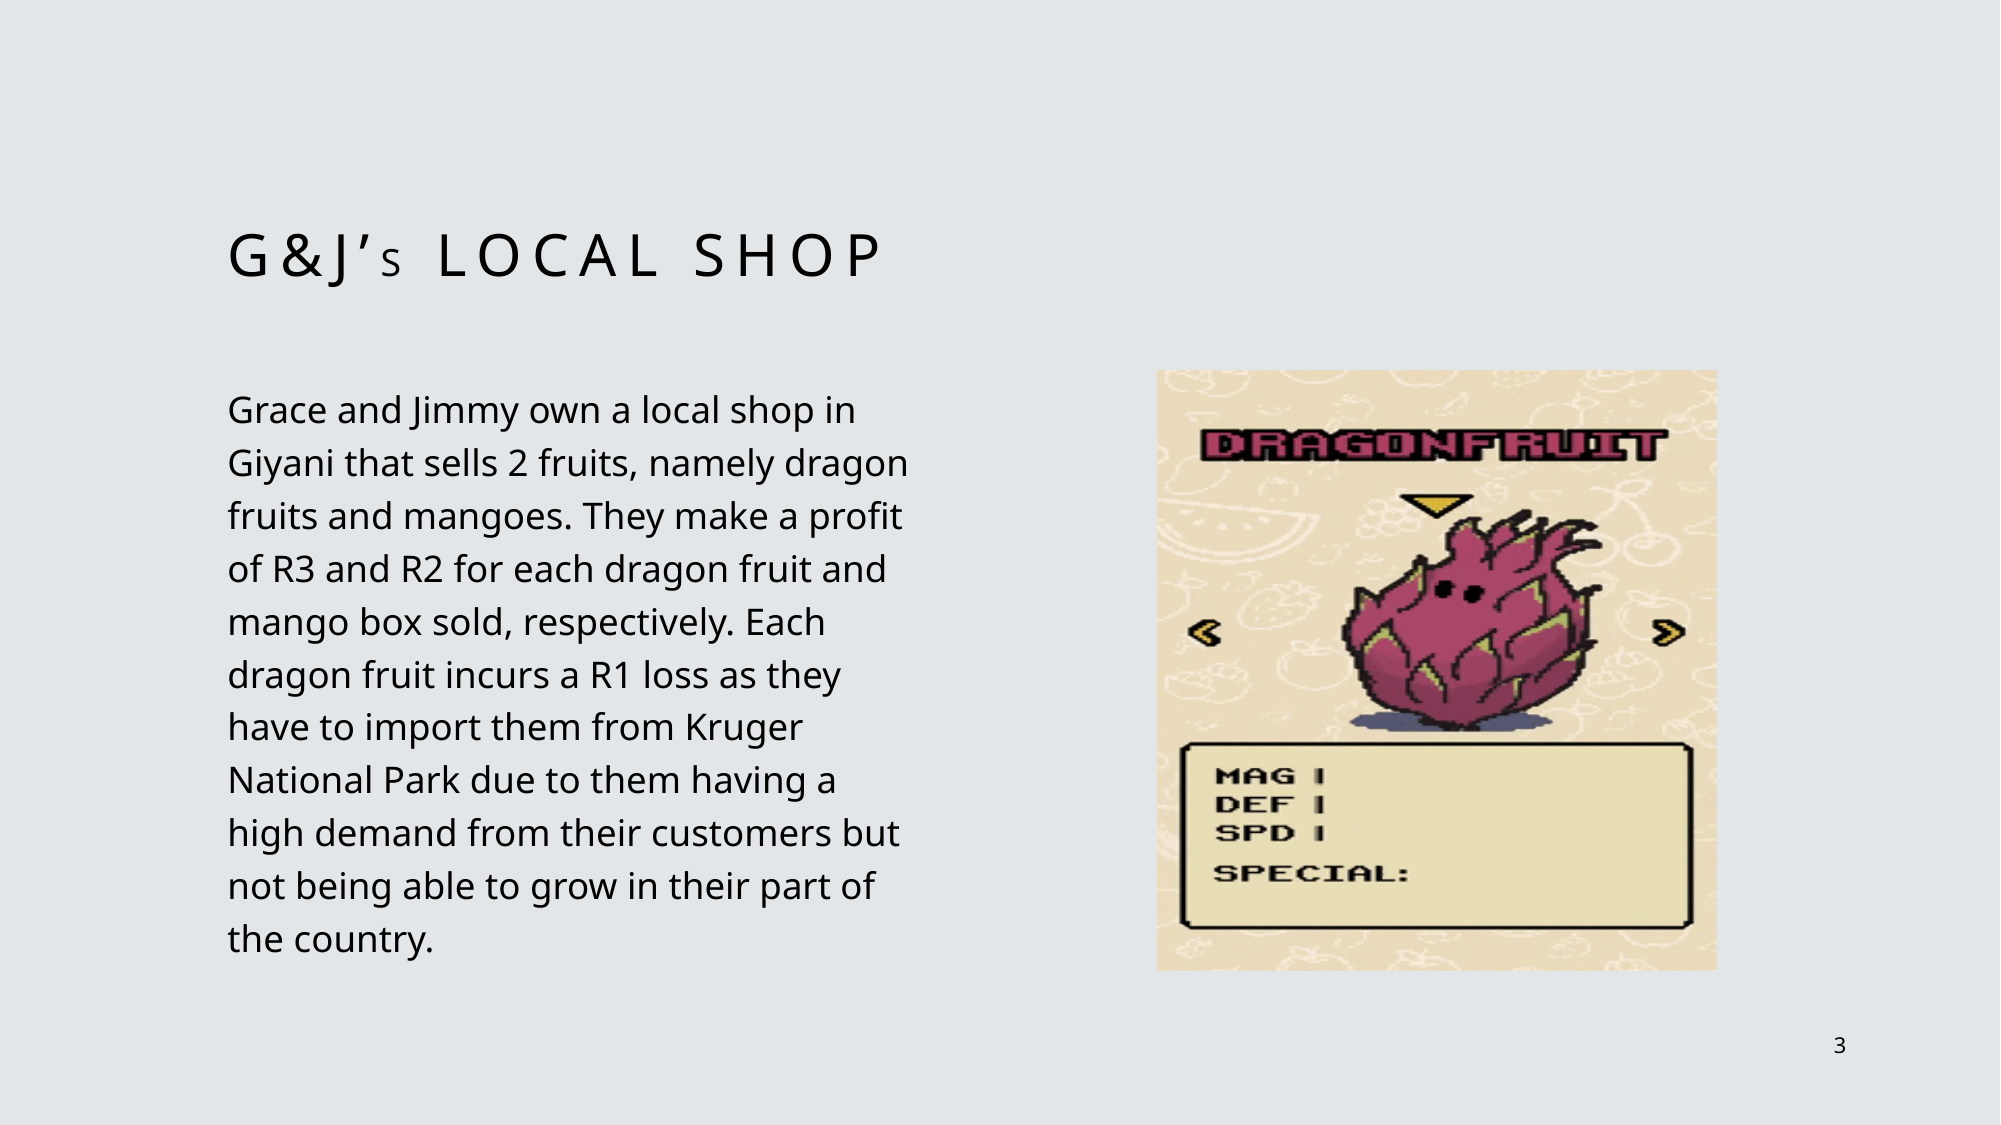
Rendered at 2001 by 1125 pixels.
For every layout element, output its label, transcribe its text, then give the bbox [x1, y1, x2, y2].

list Grace and Jimmy own a local shop in Giyani that sells 2 fruits, namely dragon fruits and mangoes. They make a profit of R3 and R2 for each dragon fruit and mango box sold, respectively. Each dragon fruit incurs a R1 loss as they have to import them from Kruger National Park due to them having a high demand from their customers but not being able to grow in their part of the country. [212, 370, 926, 971]
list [1157, 370, 1717, 971]
title G&J’s Local Shop [212, 138, 1788, 354]
slide_number 3 [1759, 1016, 1862, 1077]
